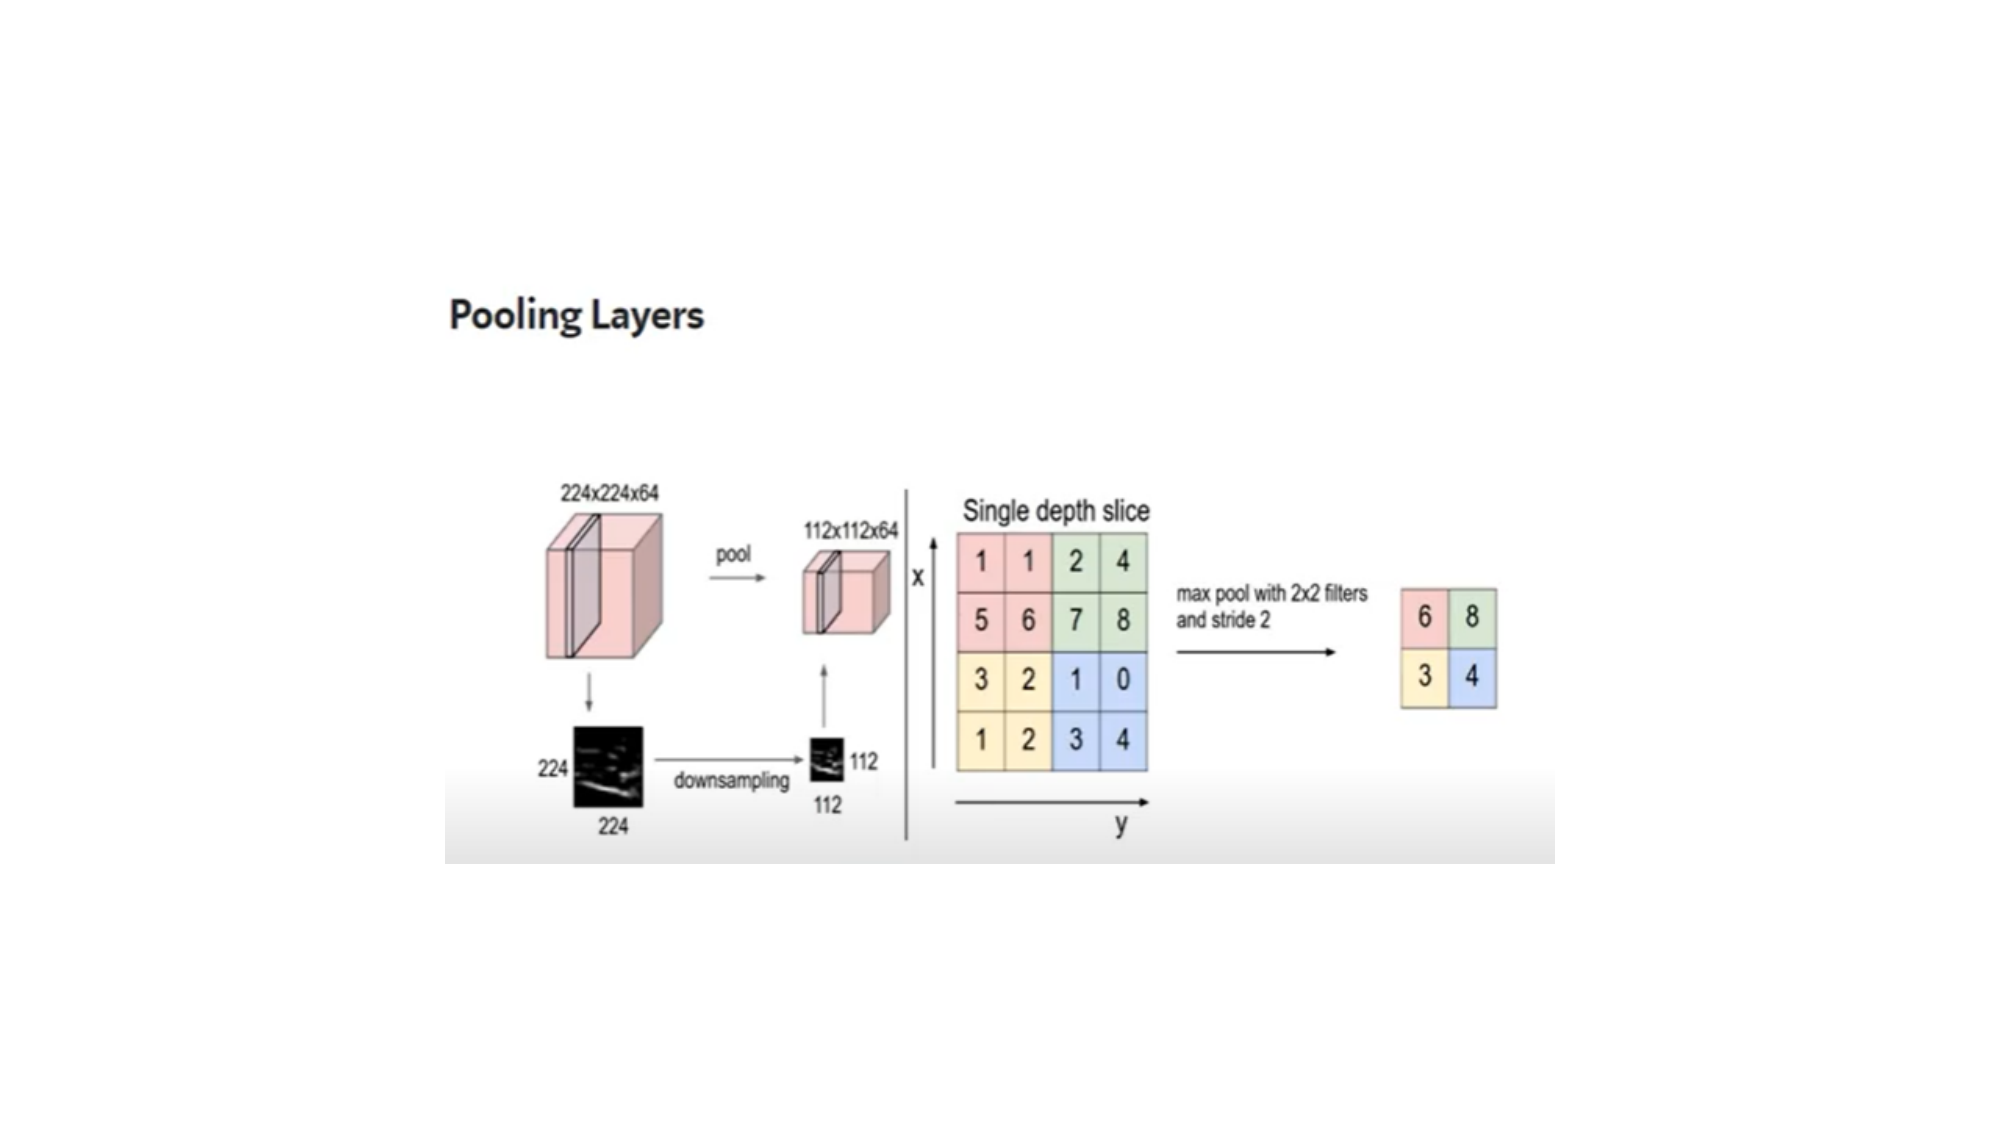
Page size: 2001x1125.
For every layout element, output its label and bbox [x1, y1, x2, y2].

picture [445, 260, 1555, 865]
